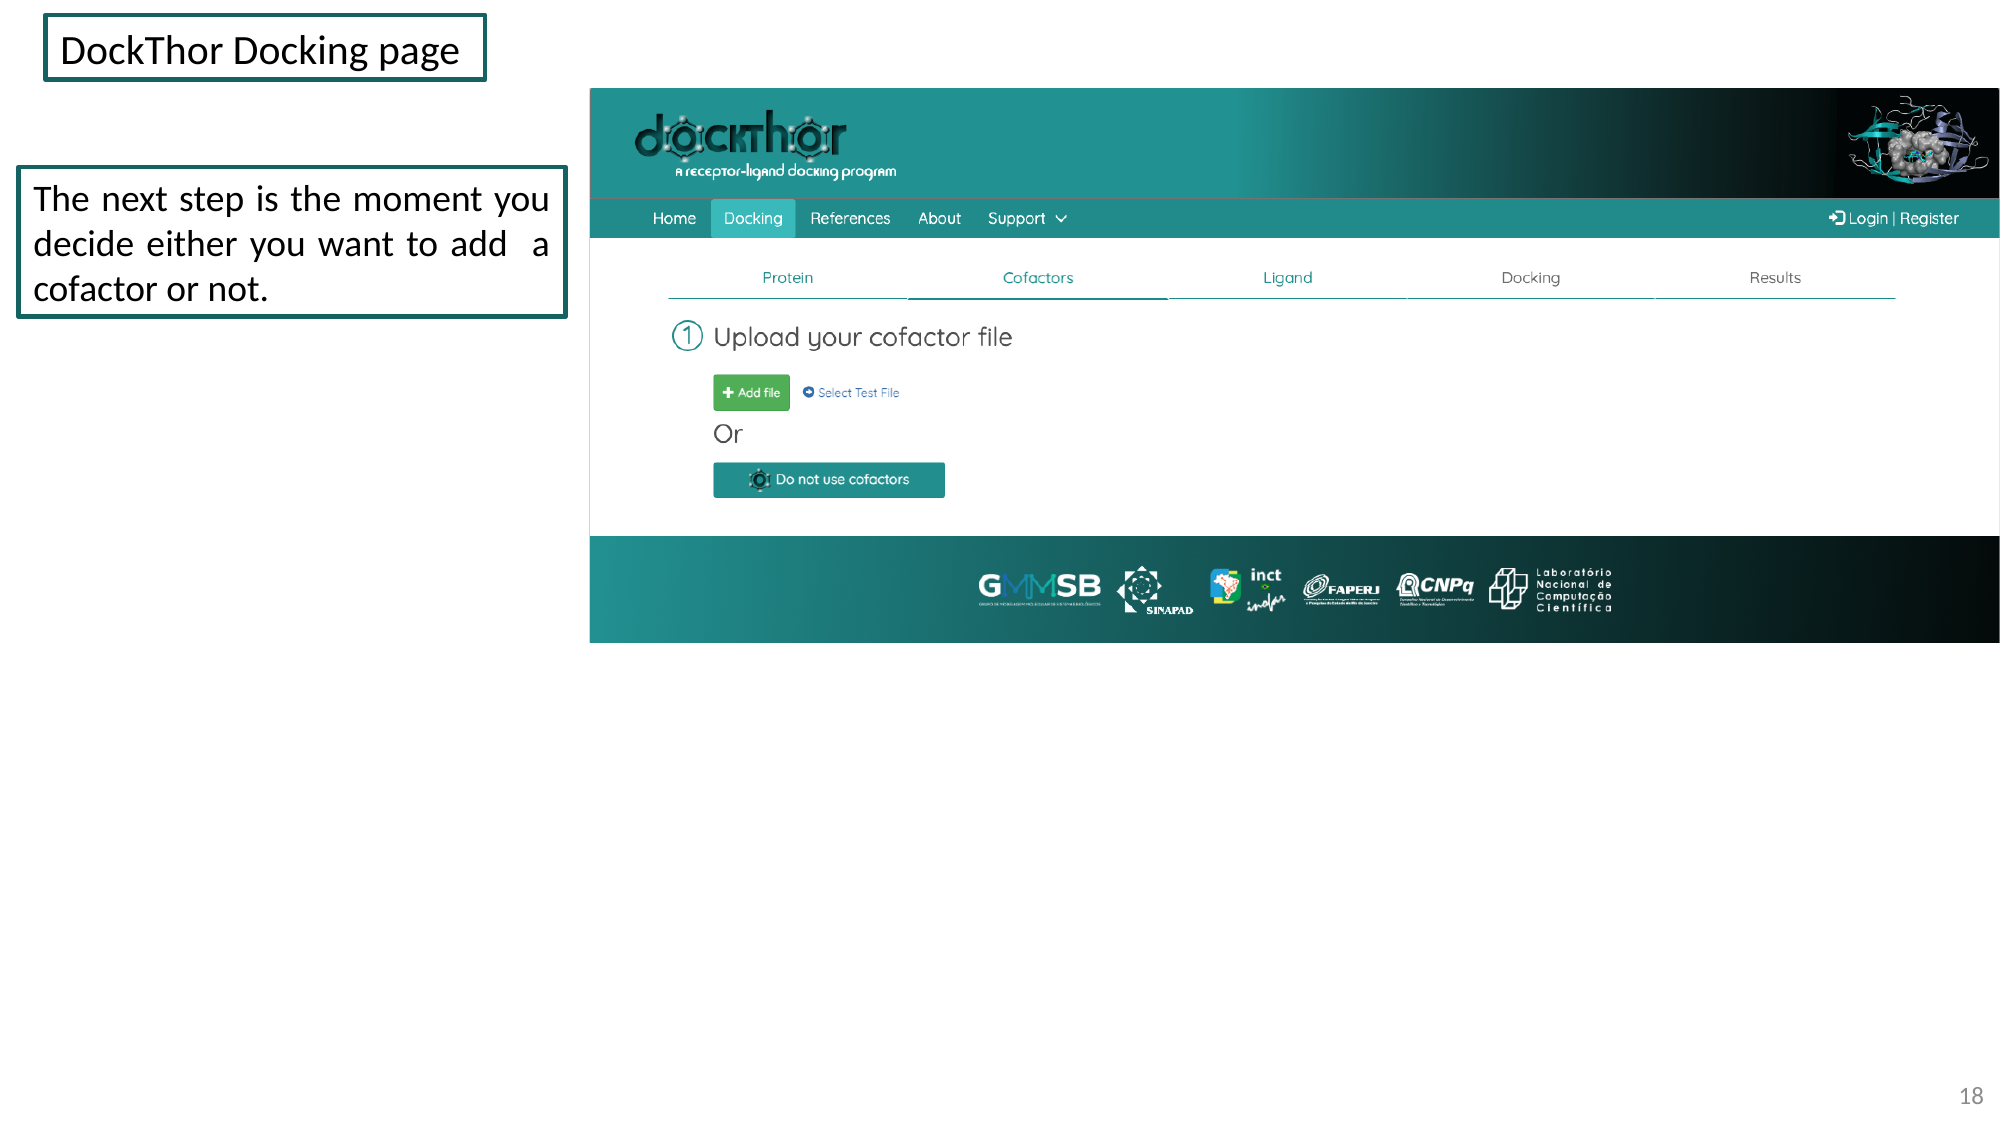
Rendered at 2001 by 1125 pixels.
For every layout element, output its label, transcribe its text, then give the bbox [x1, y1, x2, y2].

text_box DockThor Docking page [45, 15, 485, 80]
slide_number 18 [1549, 1065, 2000, 1125]
picture [589, 88, 2000, 644]
text_box The next step is the moment you decide either you want to add a cofactor or not. [18, 166, 566, 317]
